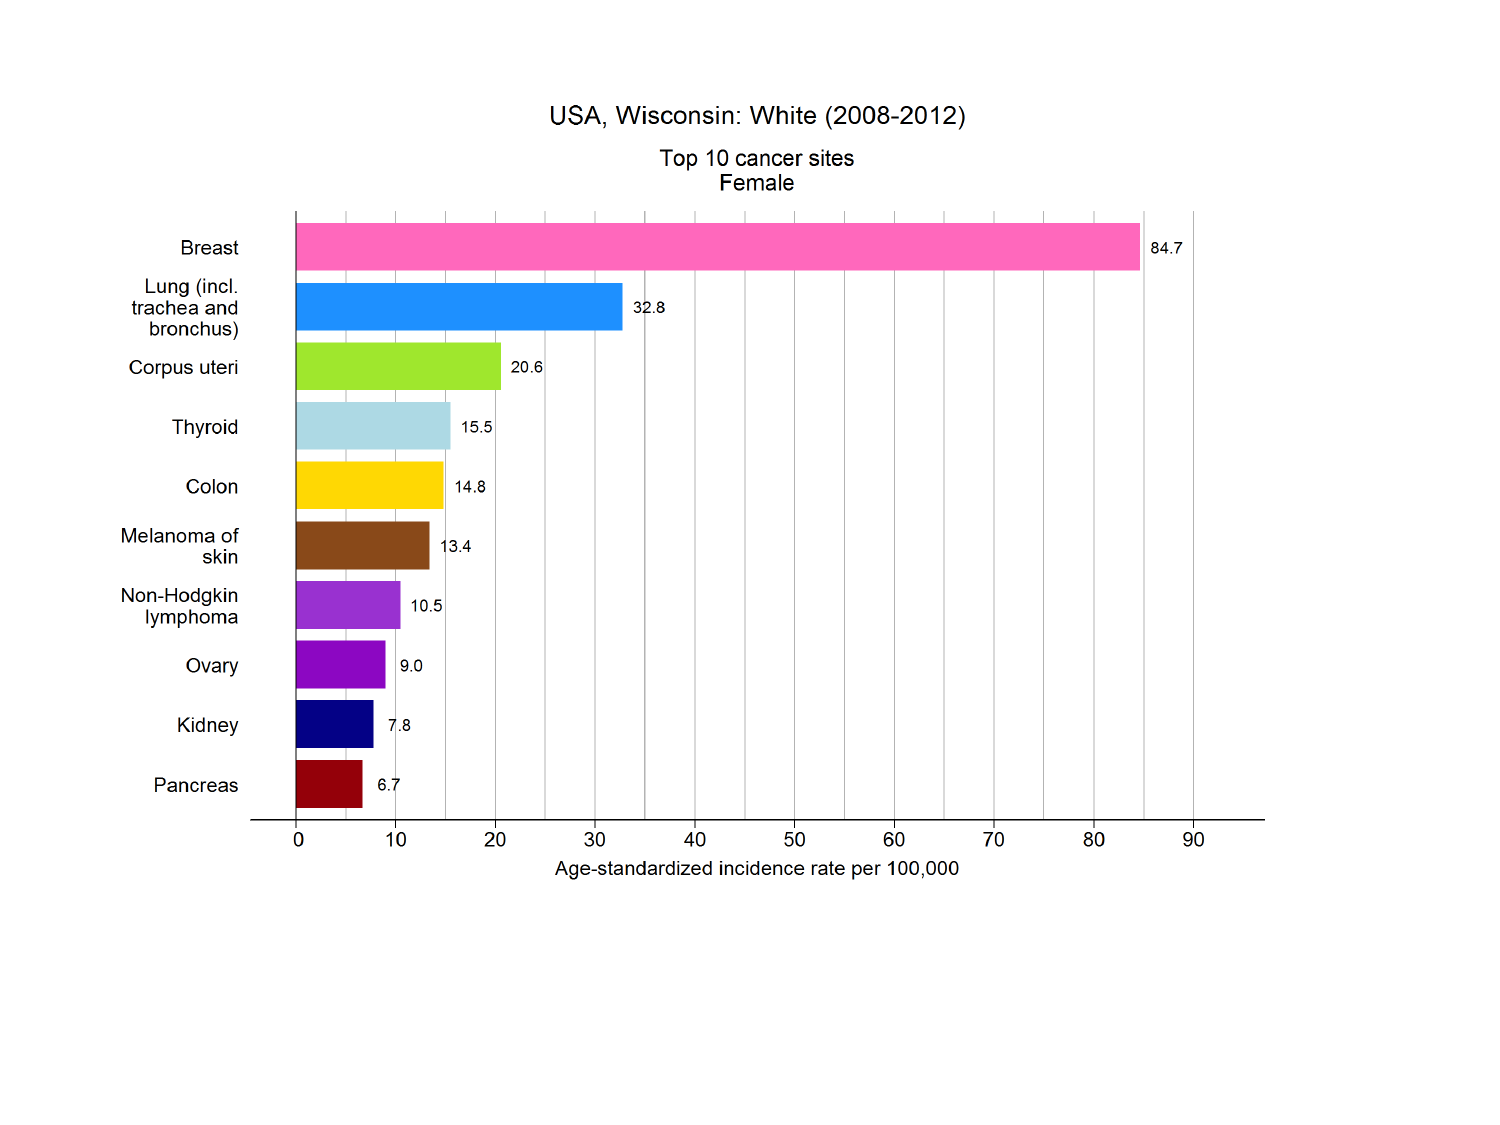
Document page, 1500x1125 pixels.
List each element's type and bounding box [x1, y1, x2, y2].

list [91, 67, 1293, 917]
